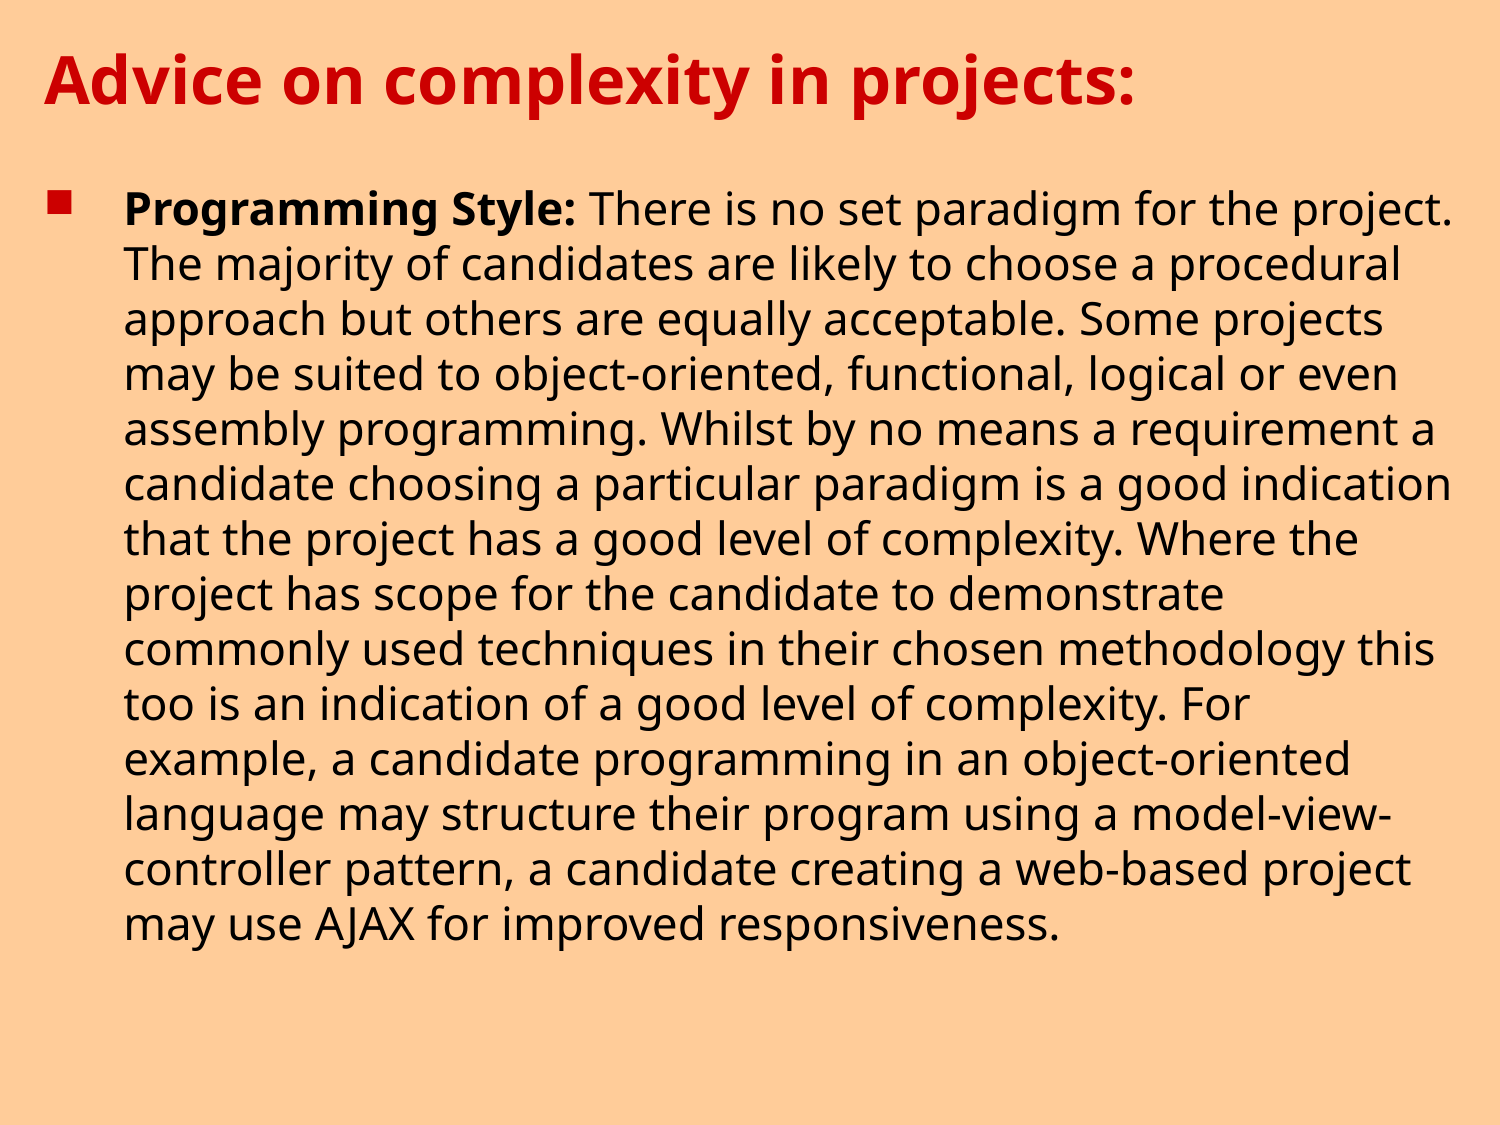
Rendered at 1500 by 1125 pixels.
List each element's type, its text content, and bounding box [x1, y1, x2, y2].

title Advice on complexity in projects: [29, 30, 1471, 144]
list Programming Style: There is no set paradigm for the project. The majority of candidates are likely to choose a procedural approach but others are equally acceptable. Some projects may be suited to object-oriented, functional, logical or even assembly programming. Whilst by no means a requirement a candidate choosing a particular paradigm is a good indication that the project has a good level of complexity. Where the project has scope for the candidate to demonstrate commonly used techniques in their chosen methodology this too is an indication of a good level of complexity. For example, a candidate programming in an object-oriented language may structure their program using a model-view-controller pattern, a candidate creating a web-based project may use AJAX for improved responsiveness. [29, 172, 1471, 1094]
